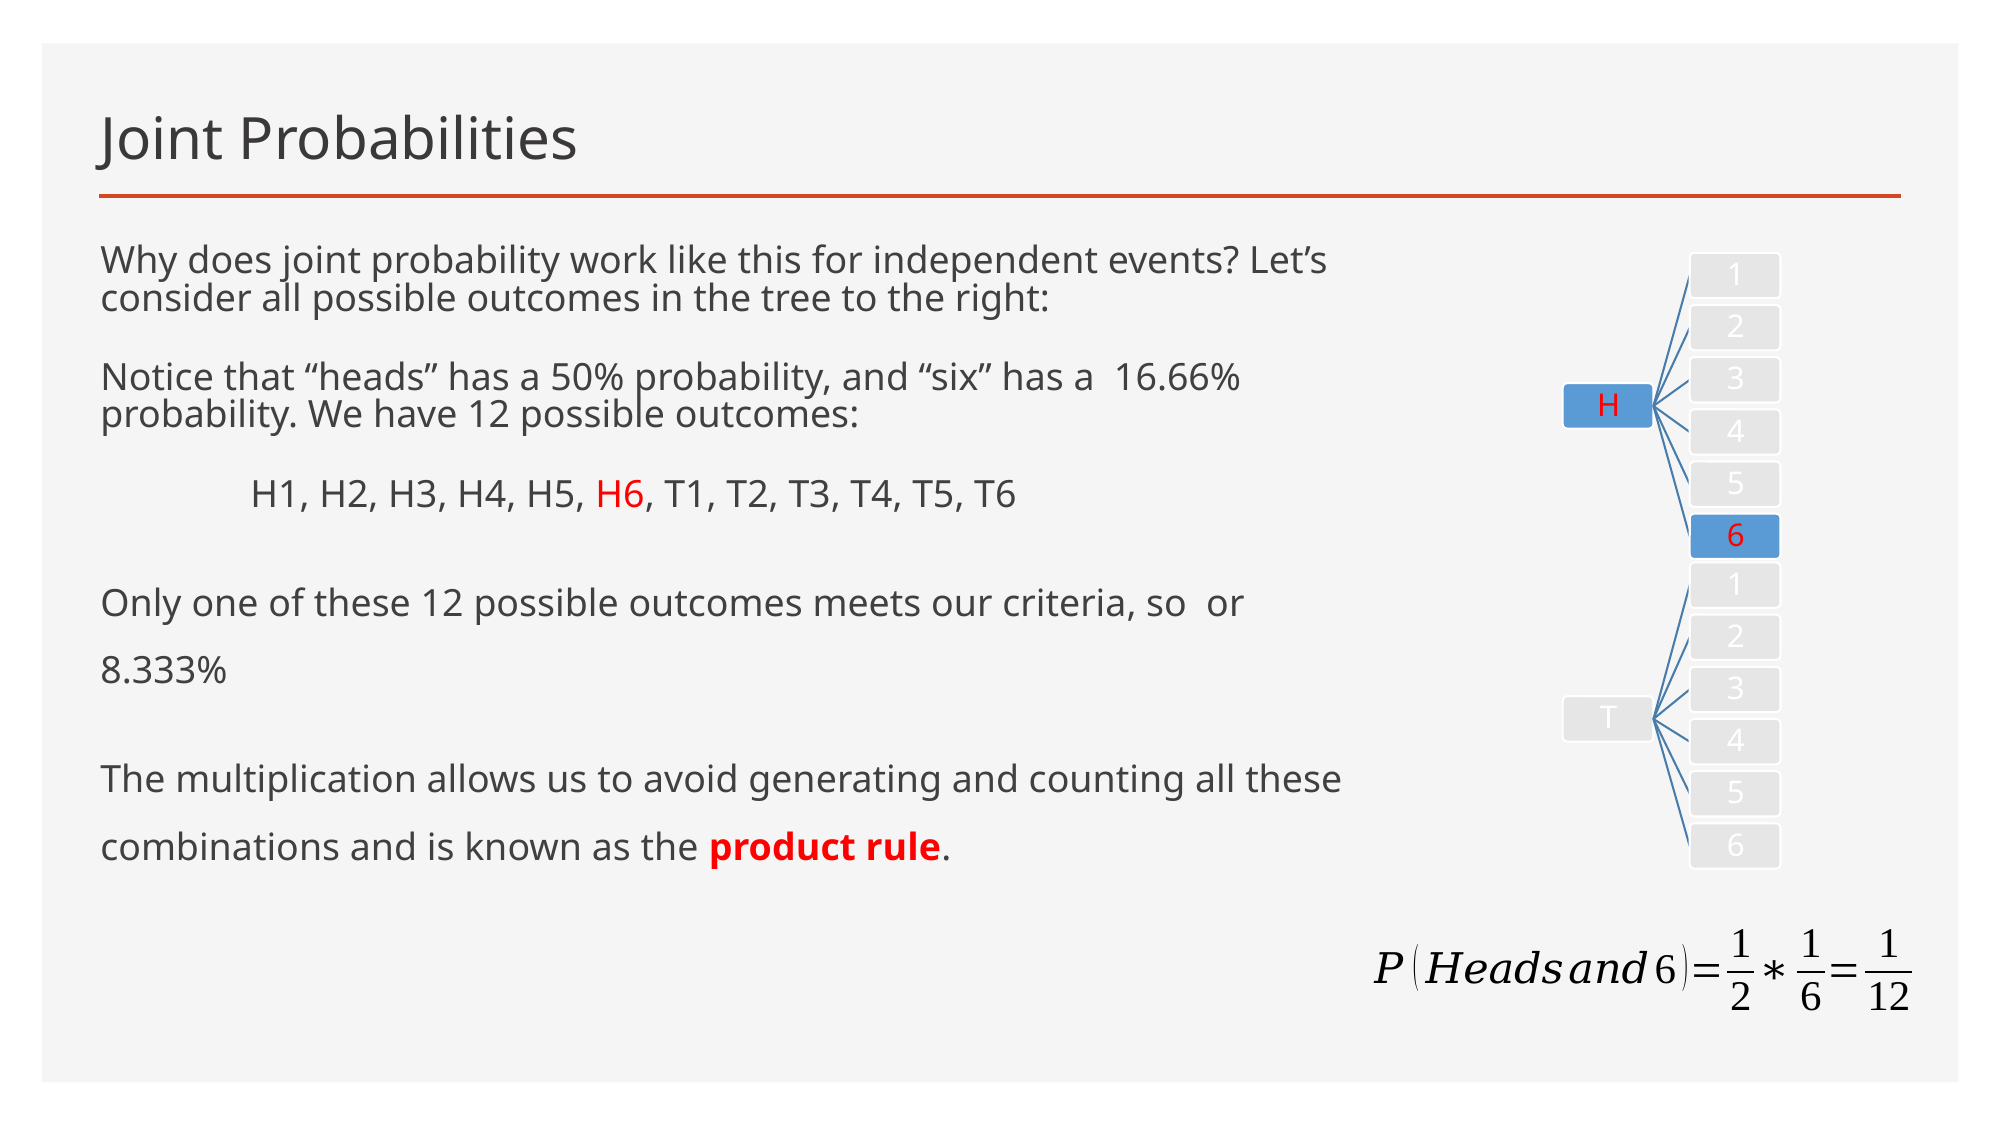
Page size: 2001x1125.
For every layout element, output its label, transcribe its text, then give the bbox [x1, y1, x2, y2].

title Joint Probabilities [85, 73, 1089, 179]
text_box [1514, 252, 1829, 873]
